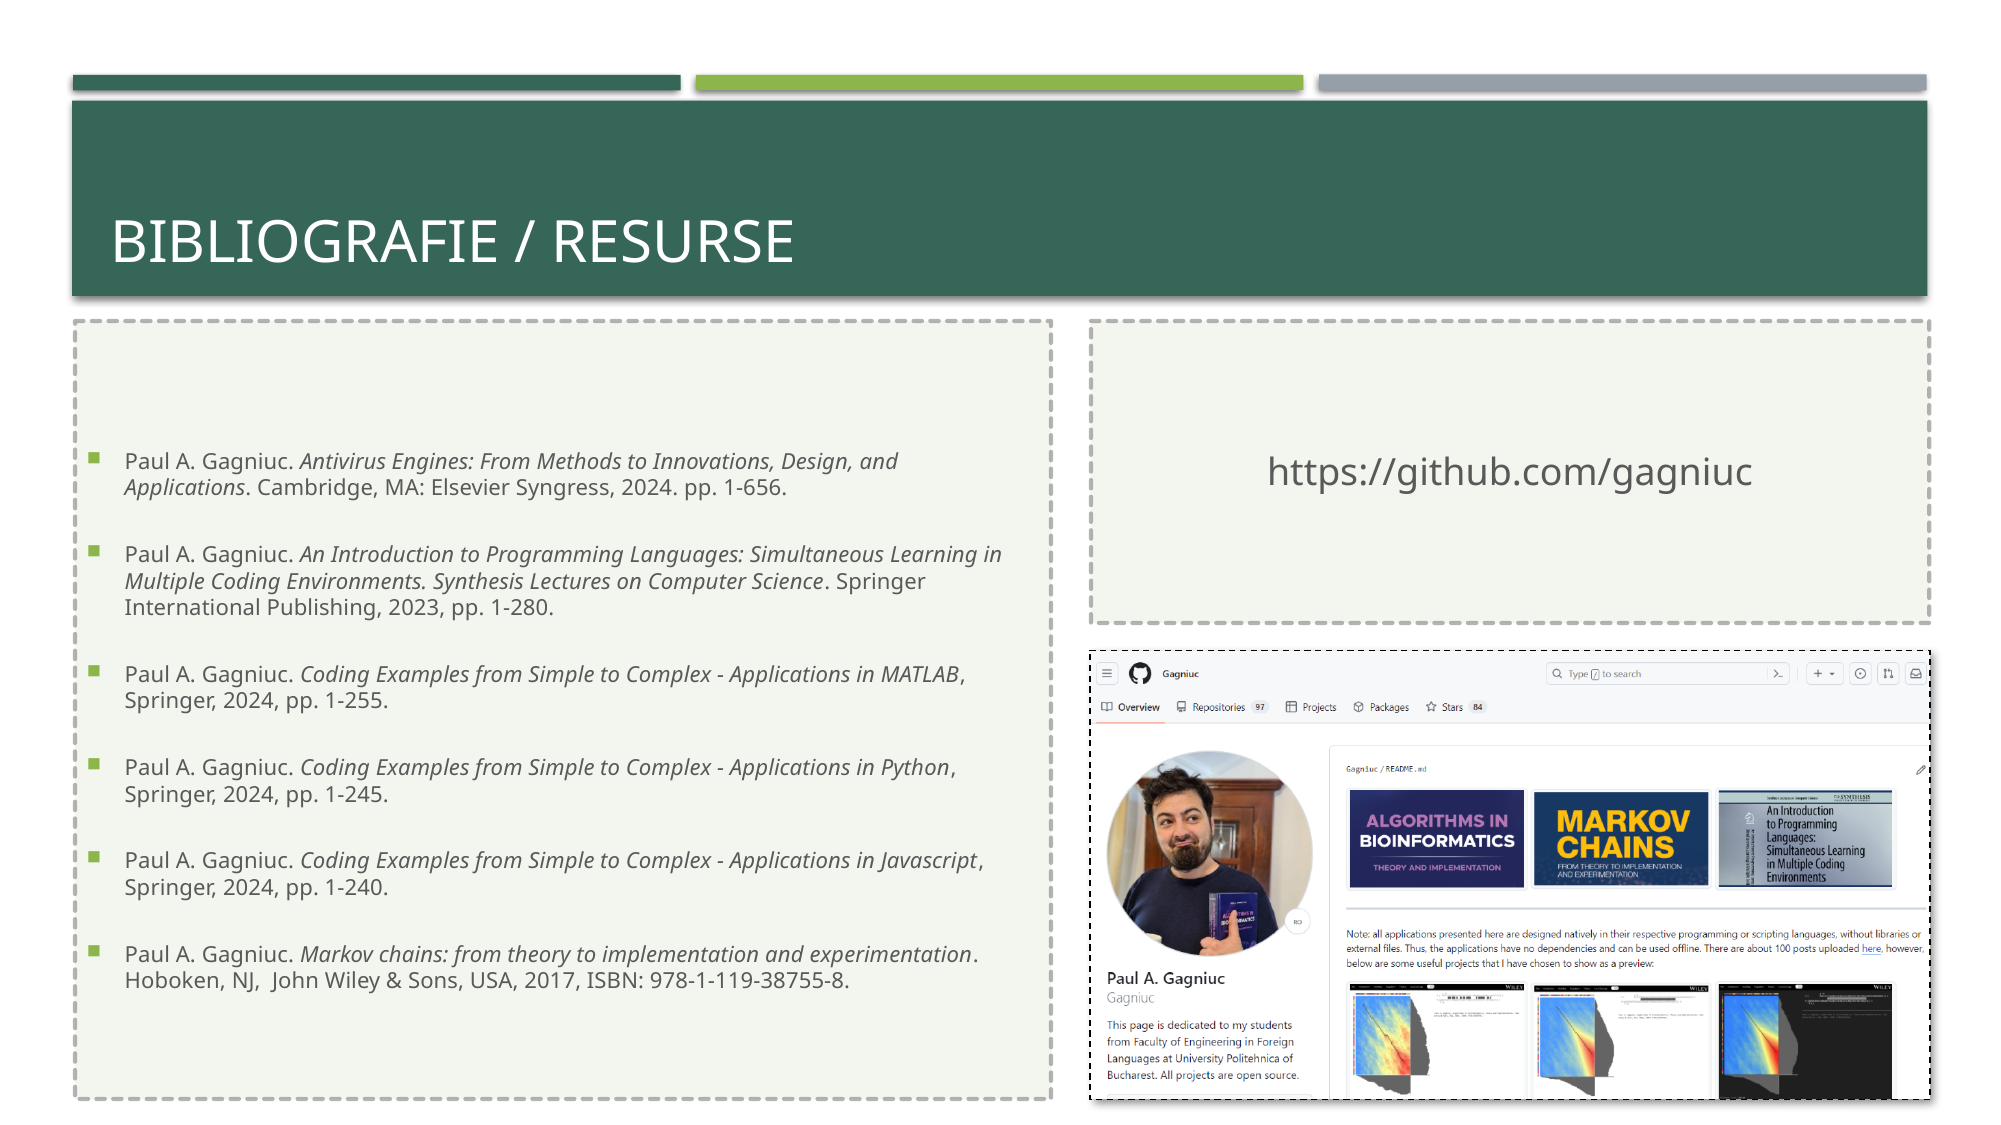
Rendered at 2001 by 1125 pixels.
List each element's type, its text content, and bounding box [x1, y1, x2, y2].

title Bibliografie / resurse [95, 115, 1905, 282]
list Paul A. Gagniuc. Antivirus Engines: From Methods to Innovations, Design, and Applications. Cambridge, MA: Elsevier Syngress, 2024. pp. 1-656. Paul A. Gagniuc. An Introduction to Programming Languages: Simultaneous Learning in Multiple Coding Environments. Synthesis Lectures on Computer Science. Springer International Publishing, 2023, pp. 1-280. Paul A. Gagniuc. Coding Examples from Simple to Complex - Applications in MATLAB, Springer, 2024, pp. 1-255. Paul A. Gagniuc. Coding Examples from Simple to Complex - Applications in Python, Springer, 2024, pp. 1-245. Paul A. Gagniuc. Coding Examples from Simple to Complex - Applications in Javascript, Springer, 2024, pp. 1-240. Paul A. Gagniuc. Markov chains: from theory to implementation and experimentation. Hoboken, NJ, John Wiley & Sons, USA, 2017, ISBN: 978-1-119-38755-8. [71, 424, 1028, 1029]
text_box [73, 319, 1053, 1101]
picture [1090, 650, 1930, 1100]
text_box [1089, 319, 1931, 625]
text_box https://github.com/gagniuc [1252, 440, 1768, 501]
